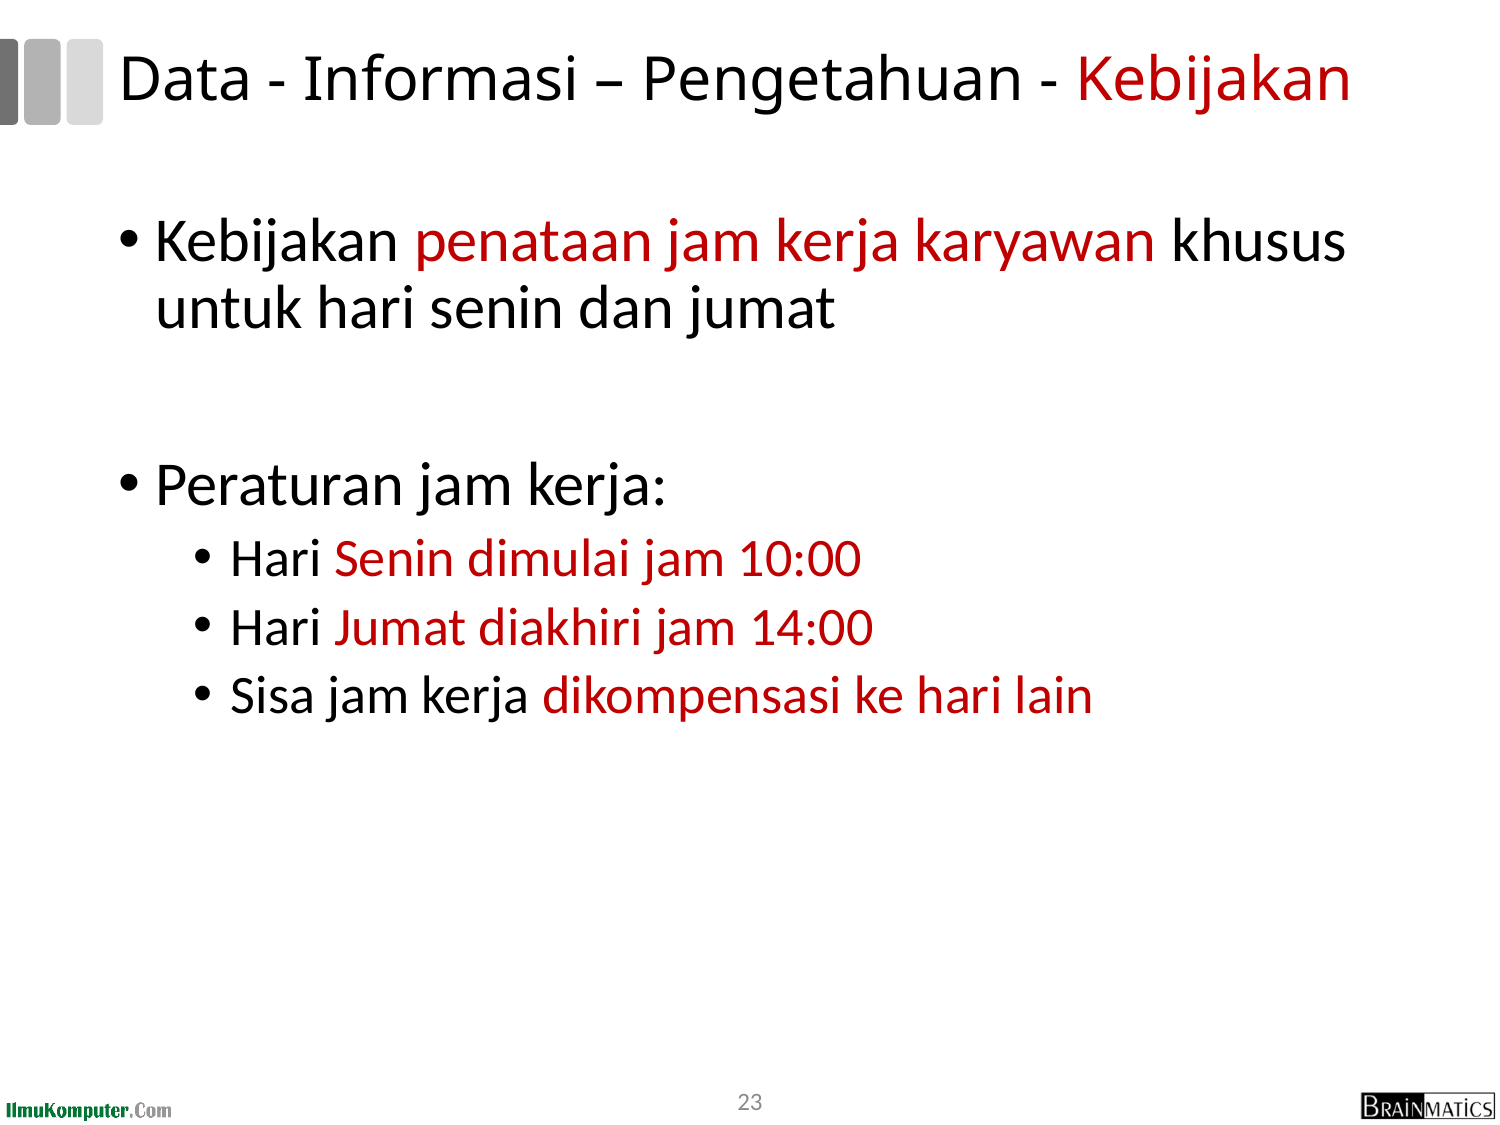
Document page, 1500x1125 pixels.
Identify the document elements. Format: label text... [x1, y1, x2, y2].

list Kebijakan penataan jam kerja karyawan khusus untuk hari senin dan jumat Peraturan jam kerja: Hari Senin dimulai jam 10:00 Hari Jumat diakhiri jam 14:00 Sisa jam kerja dikompensasi ke hari lain [103, 200, 1388, 1041]
picture [1358, 1089, 1498, 1123]
picture [4, 1095, 173, 1125]
title Data - Informasi – Pengetahuan - Kebijakan [103, 24, 1500, 138]
slide_number 23 [581, 1074, 919, 1125]
